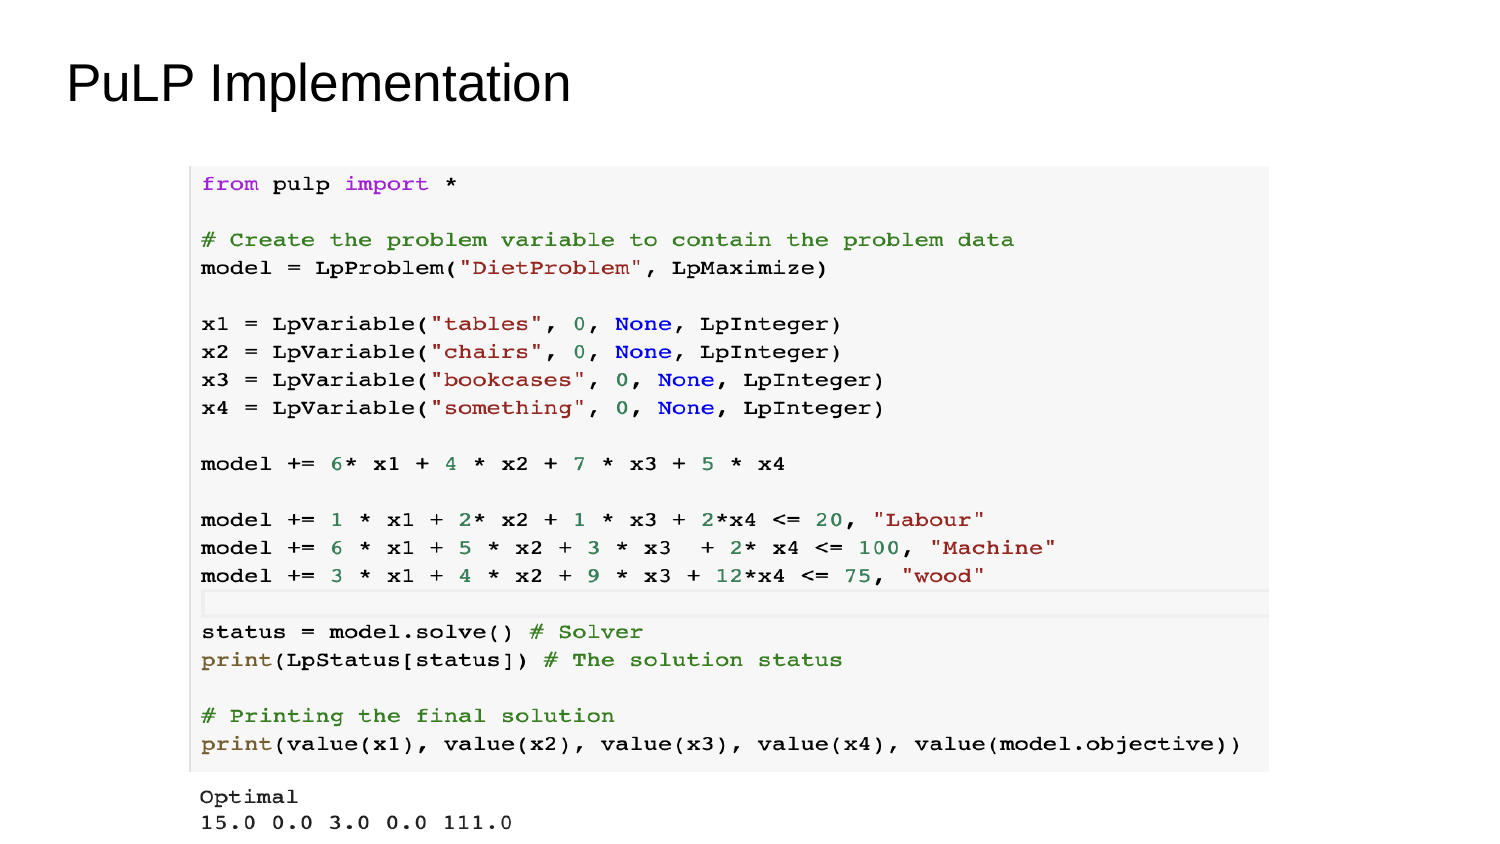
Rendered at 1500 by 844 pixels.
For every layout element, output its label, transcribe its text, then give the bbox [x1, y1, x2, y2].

picture [189, 166, 1269, 844]
title PuLP Implementation [51, 33, 1449, 128]
